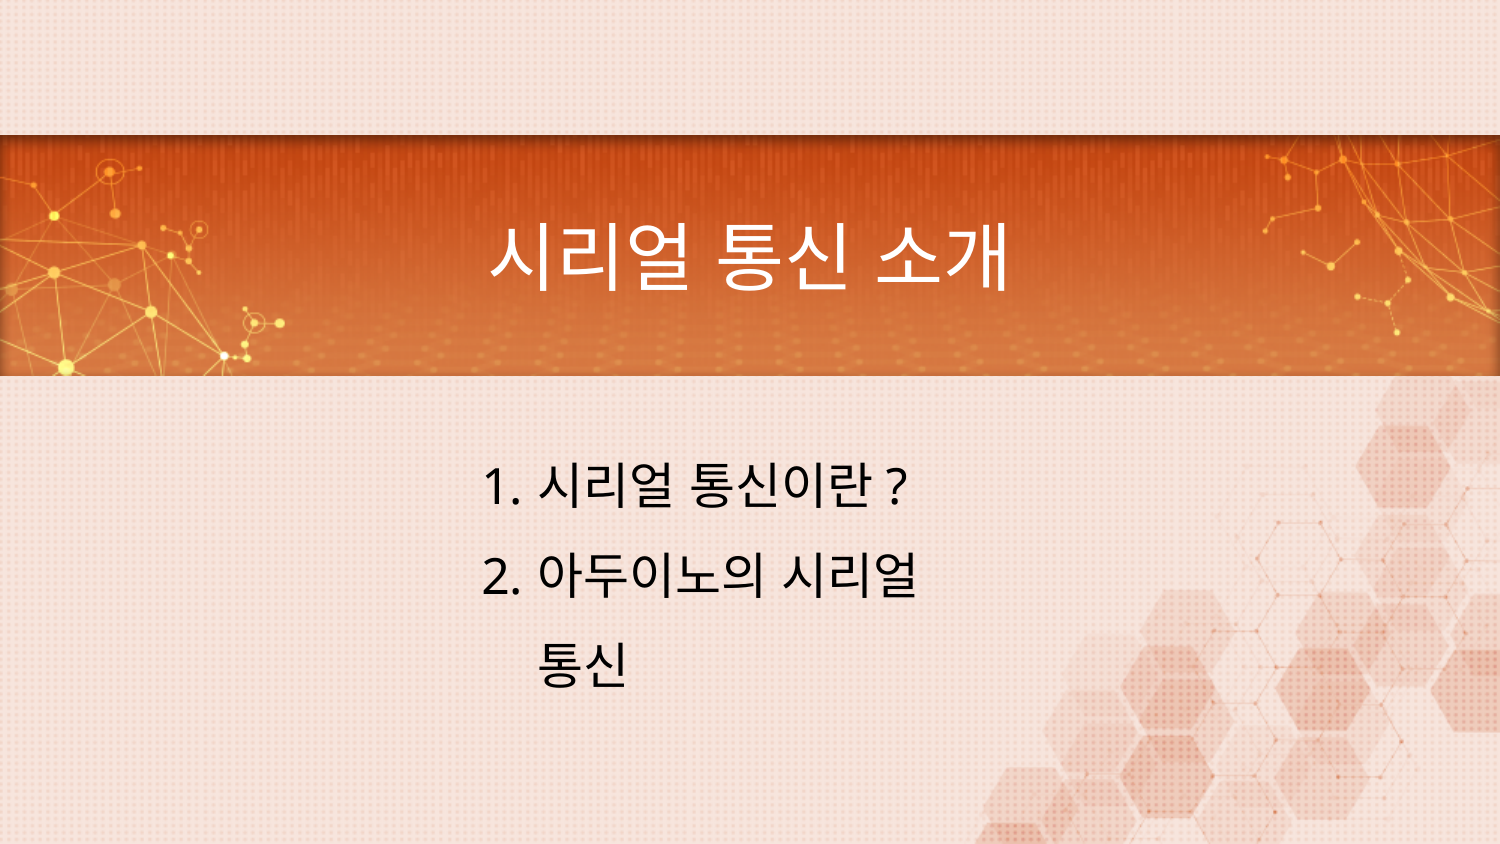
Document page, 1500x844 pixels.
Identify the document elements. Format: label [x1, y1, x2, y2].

picture [0, 615, 1500, 844]
text_box [0, 135, 1500, 615]
picture [0, 0, 1500, 135]
